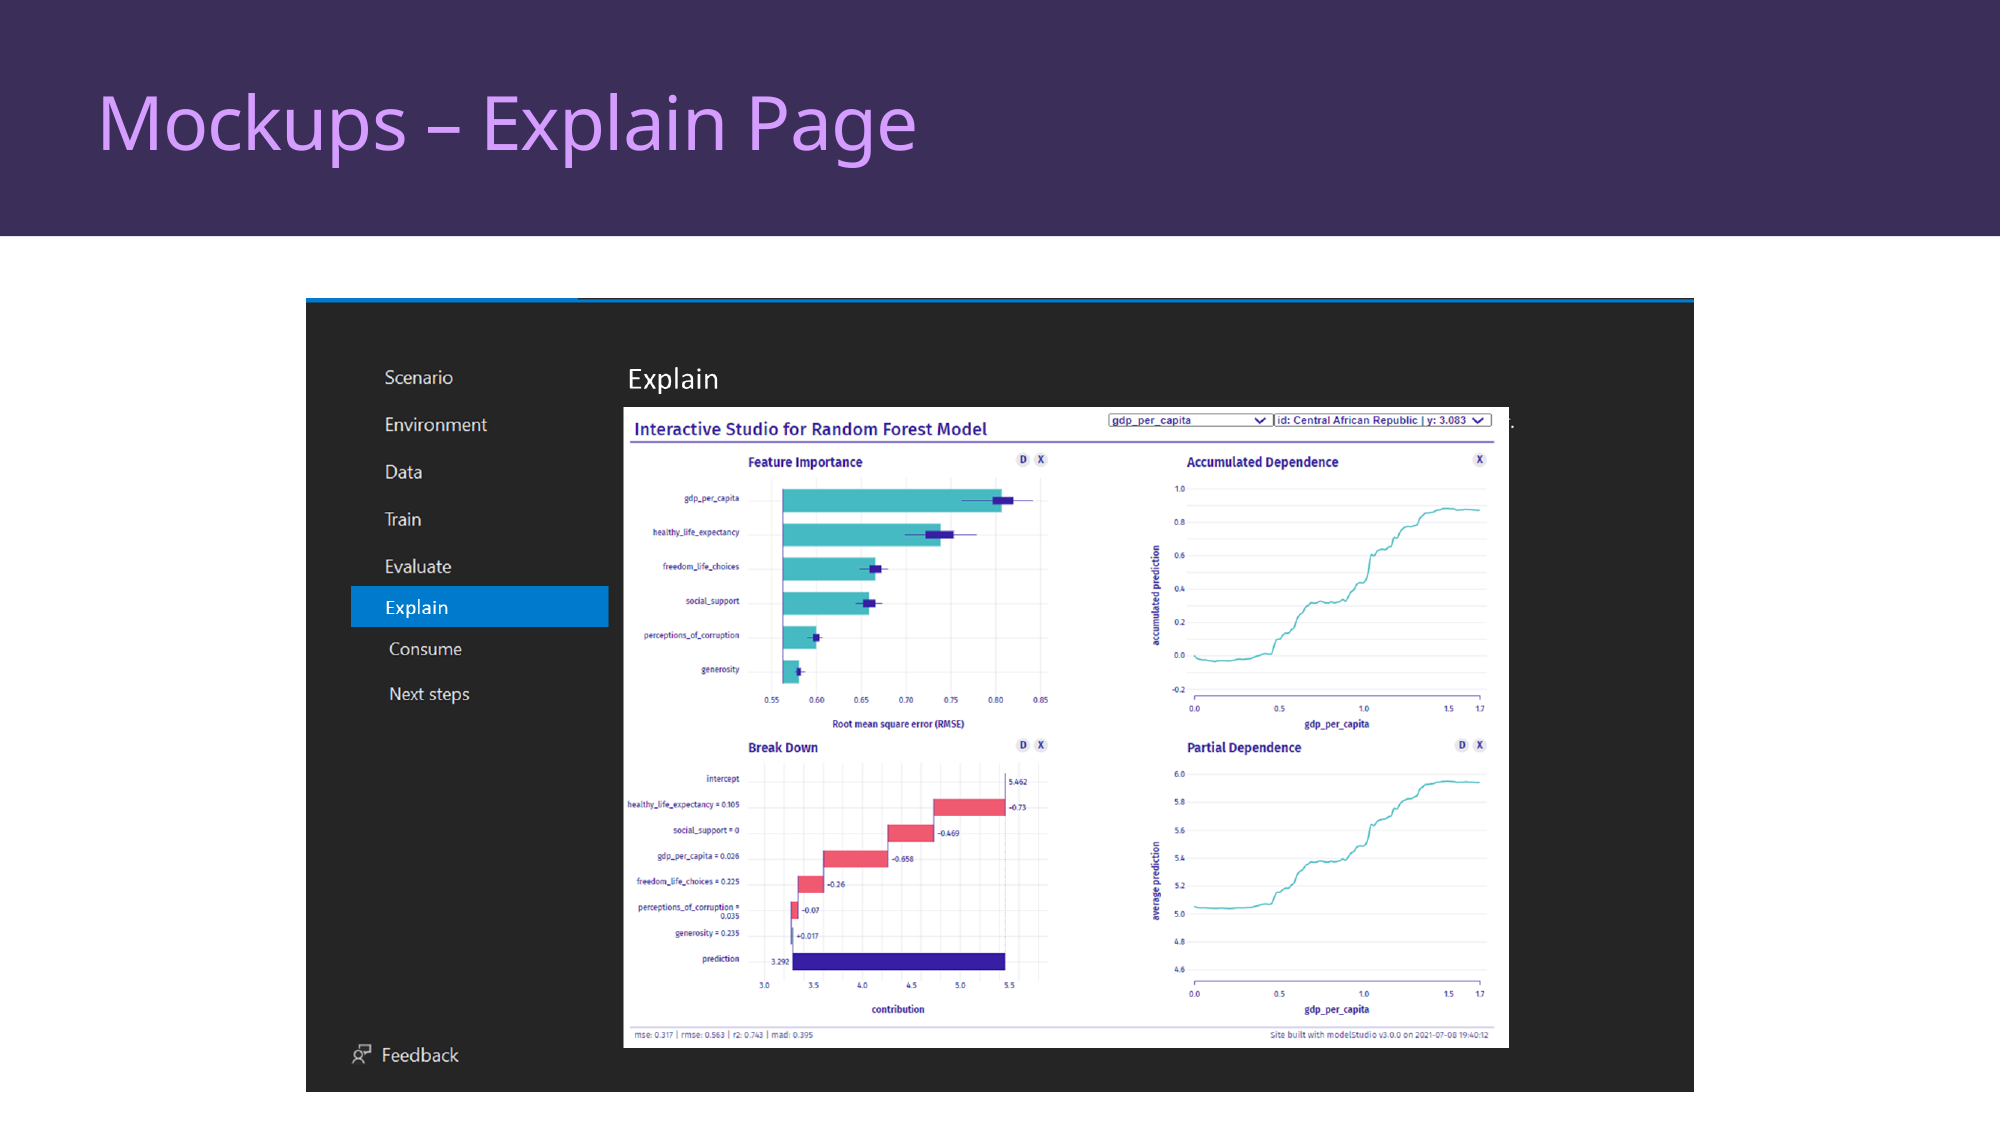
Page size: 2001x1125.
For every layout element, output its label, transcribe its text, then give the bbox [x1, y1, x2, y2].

picture [306, 298, 1694, 1092]
title Mockups – Explain Page [96, 75, 1904, 166]
